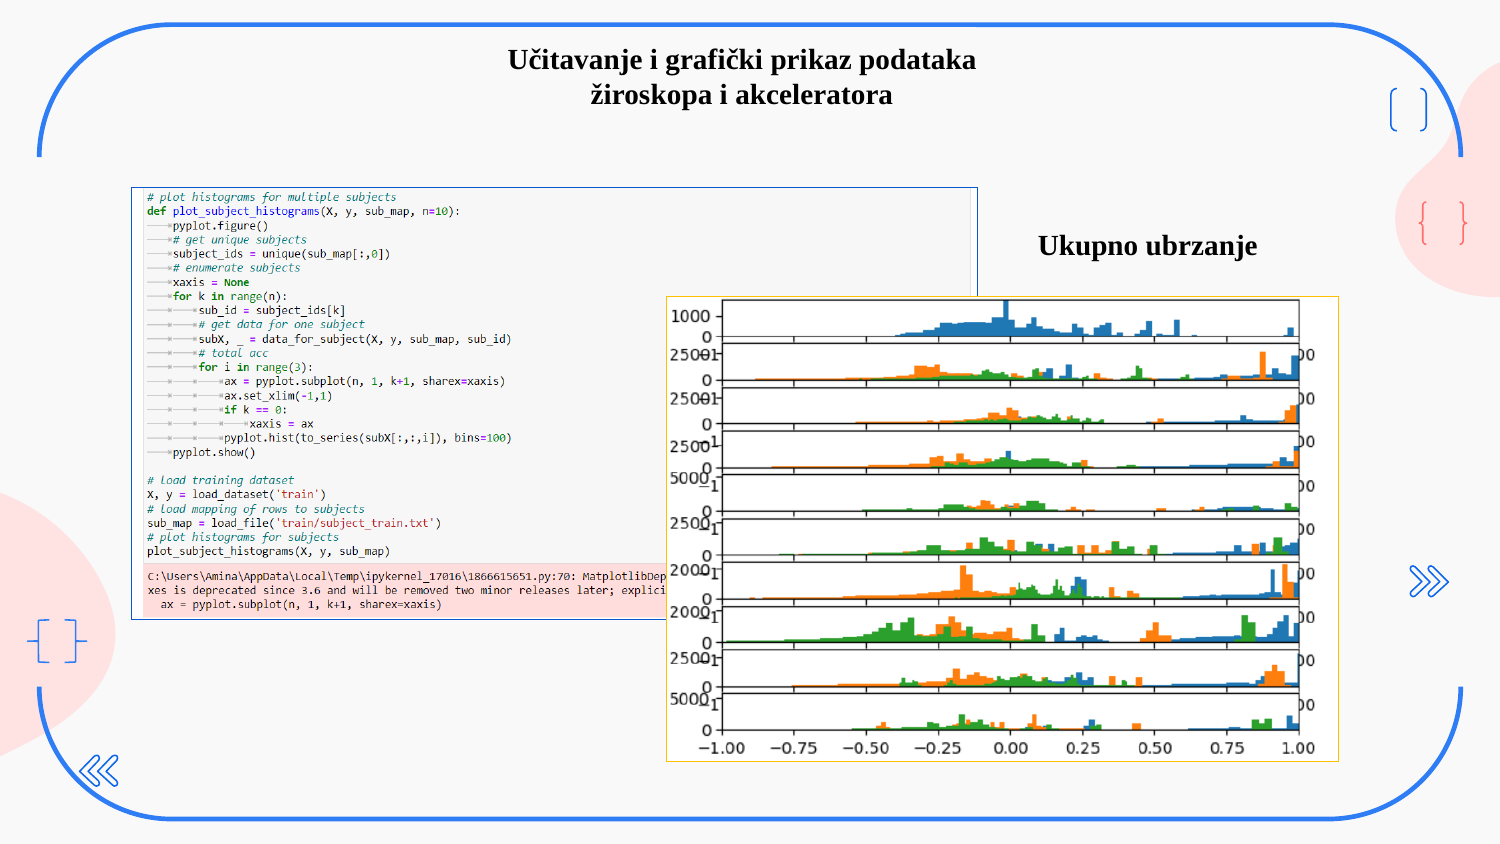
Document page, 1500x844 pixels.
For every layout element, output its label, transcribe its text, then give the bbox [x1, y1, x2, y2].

text_box Ukupno ubrzanje [983, 219, 1331, 269]
text_box Učitavanje i grafički prikaz podataka žiroskopa i akceleratora [454, 33, 1030, 118]
picture [131, 187, 1339, 762]
